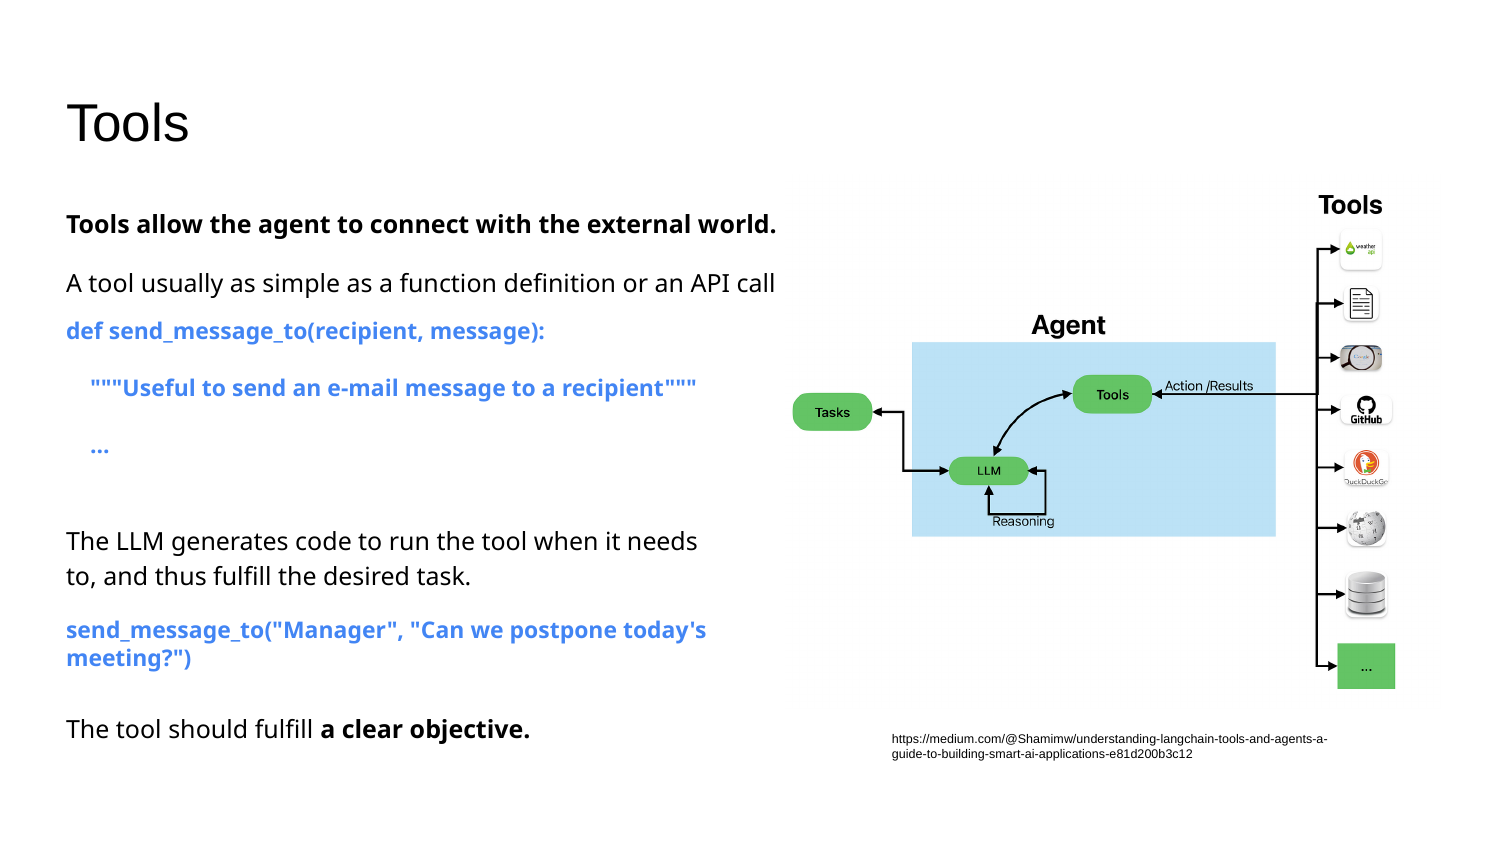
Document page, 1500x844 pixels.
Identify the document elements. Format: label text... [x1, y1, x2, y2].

text_box https://medium.com/@Shamimw/understanding-langchain-tools-and-agents-a-guide-to-building-smart-ai-applications-e81d200b3c12 [876, 716, 1369, 777]
text_box The LLM generates code to run the tool when it needs to, and thus fulfill the desired task. [51, 506, 731, 600]
text_box def send_message_to(recipient, message): """Useful to send an e-mail message to a recipient""" ... [51, 298, 738, 473]
text_box send_message_to("Manager", "Can we postpone today's meeting?") [51, 600, 780, 686]
list Tools allow the agent to connect with the external world. A tool usually as simple as a function definition or an API call [51, 189, 780, 348]
text_box The tool should fulfill a clear objective. [51, 698, 876, 759]
title Tools [51, 72, 1449, 167]
picture [785, 174, 1441, 709]
